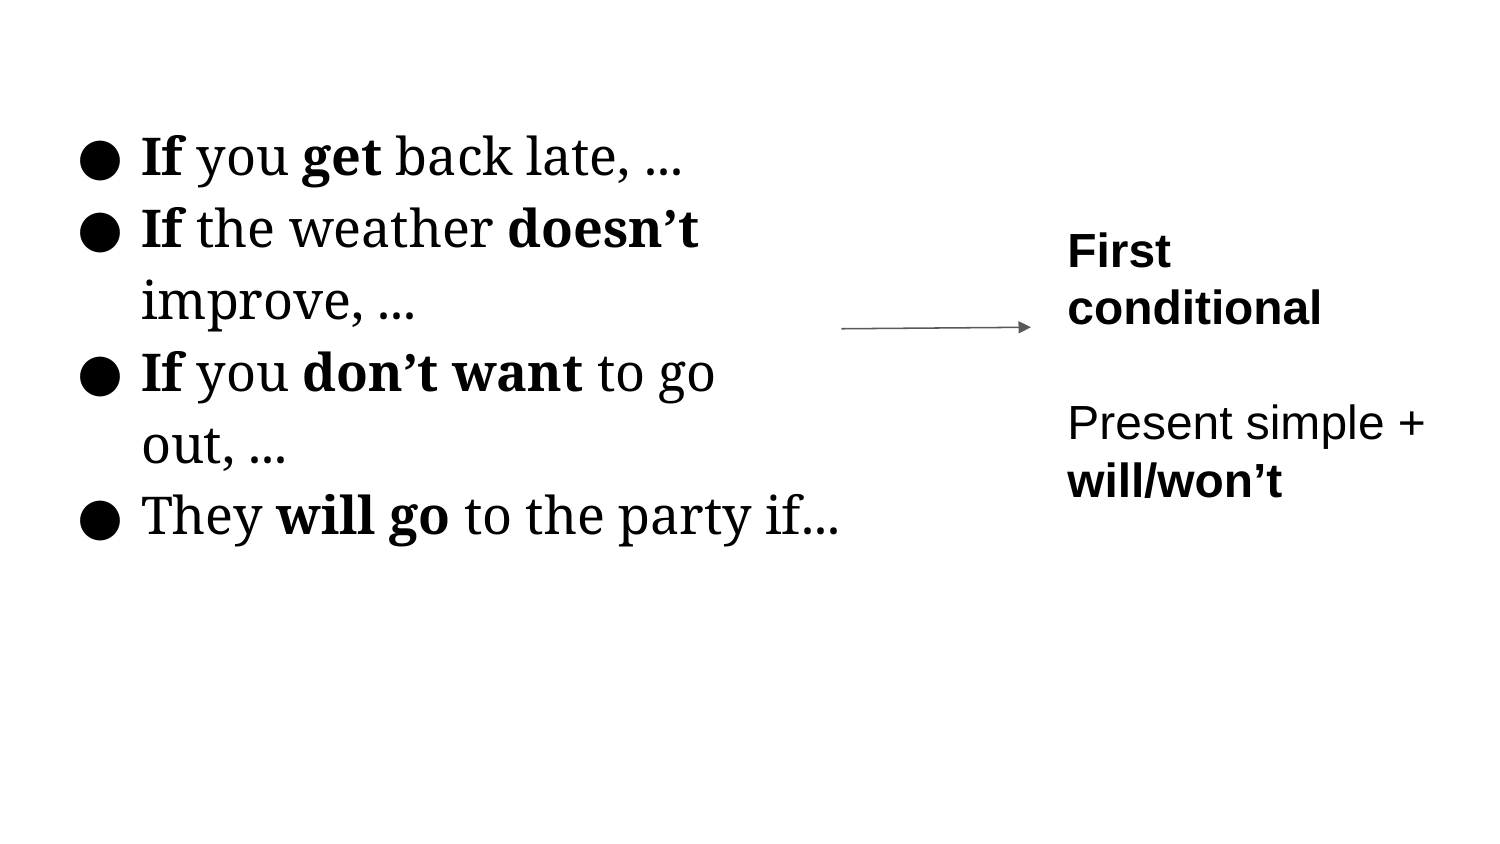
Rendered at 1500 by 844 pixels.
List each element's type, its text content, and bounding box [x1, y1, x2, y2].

title If you get back late, ... If the weather doesn’t improve, ... If you don’t want to go out, ... They will go to the party if... [51, 249, 880, 561]
text_box First conditional Present simple + will/won’t [1052, 204, 1449, 516]
